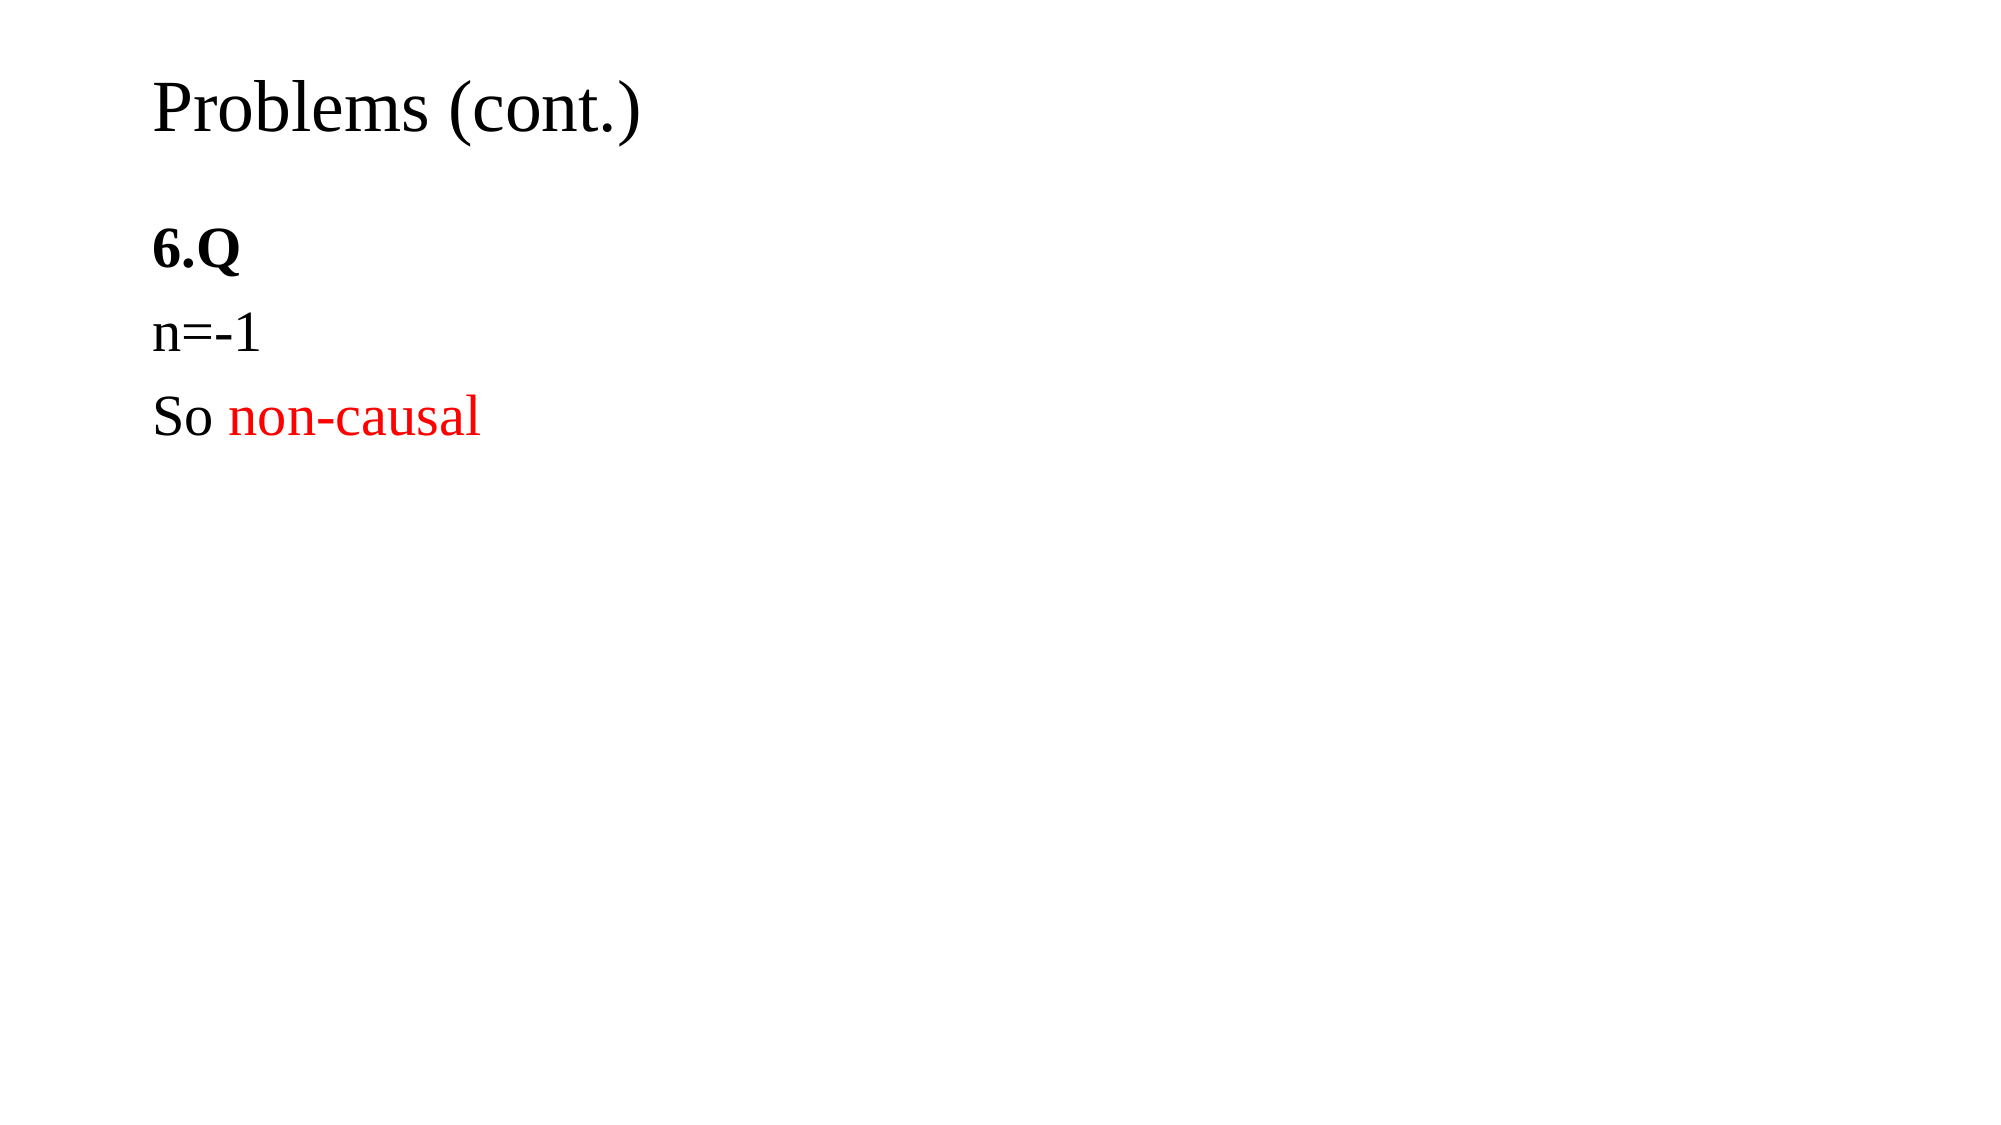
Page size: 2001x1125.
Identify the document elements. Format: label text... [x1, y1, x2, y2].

title Problems (cont.) [137, 59, 1863, 155]
